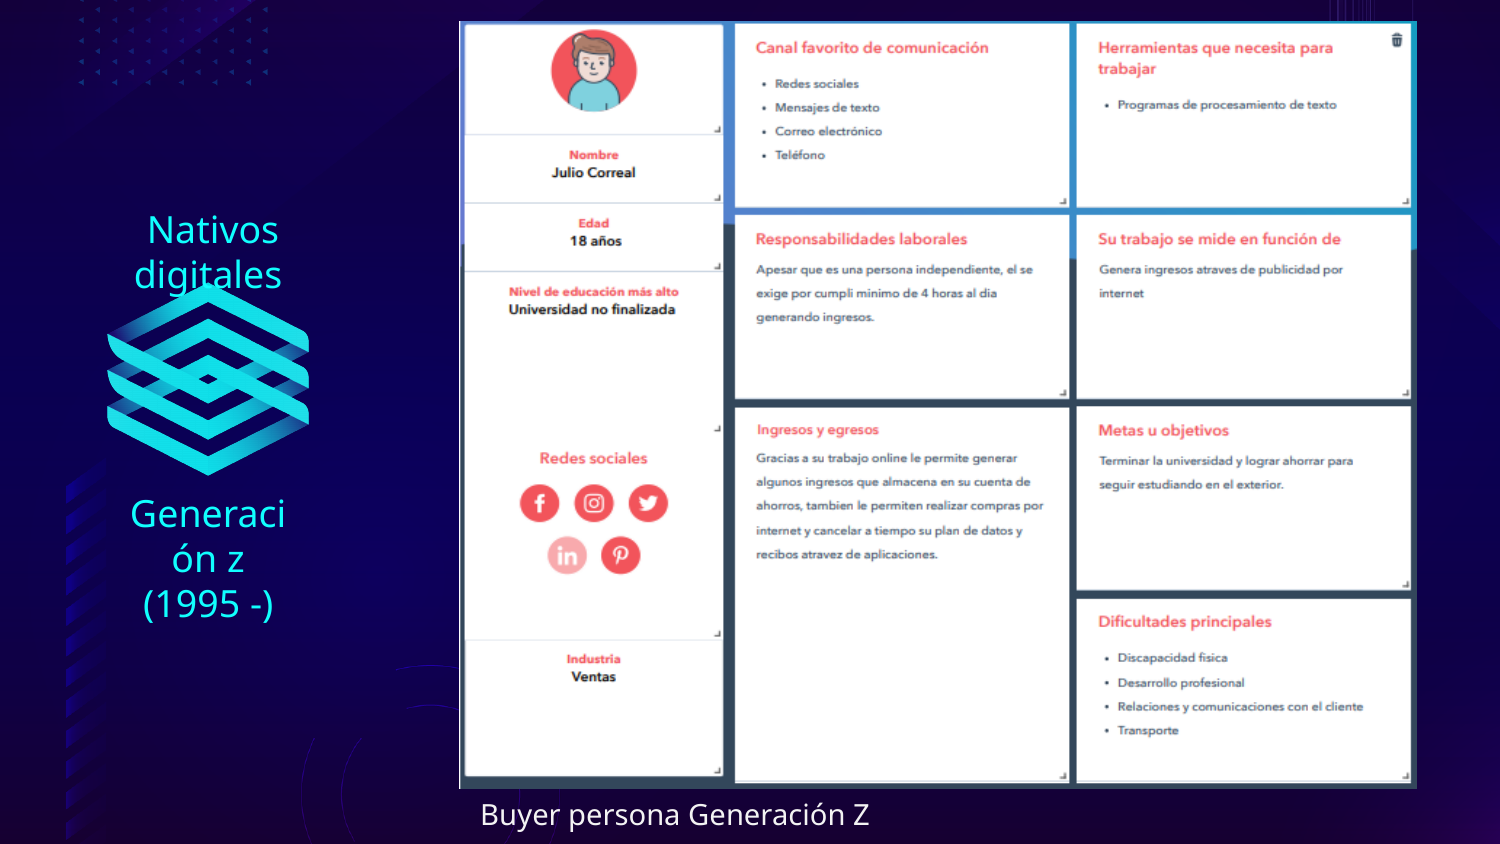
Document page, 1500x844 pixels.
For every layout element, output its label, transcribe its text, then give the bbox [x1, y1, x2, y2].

text_box Nativos digitales [81, 190, 336, 301]
picture [0, 0, 1500, 844]
title Generación z (1995 -) [107, 484, 309, 585]
text_box Buyer persona Generación Z [465, 798, 1383, 839]
